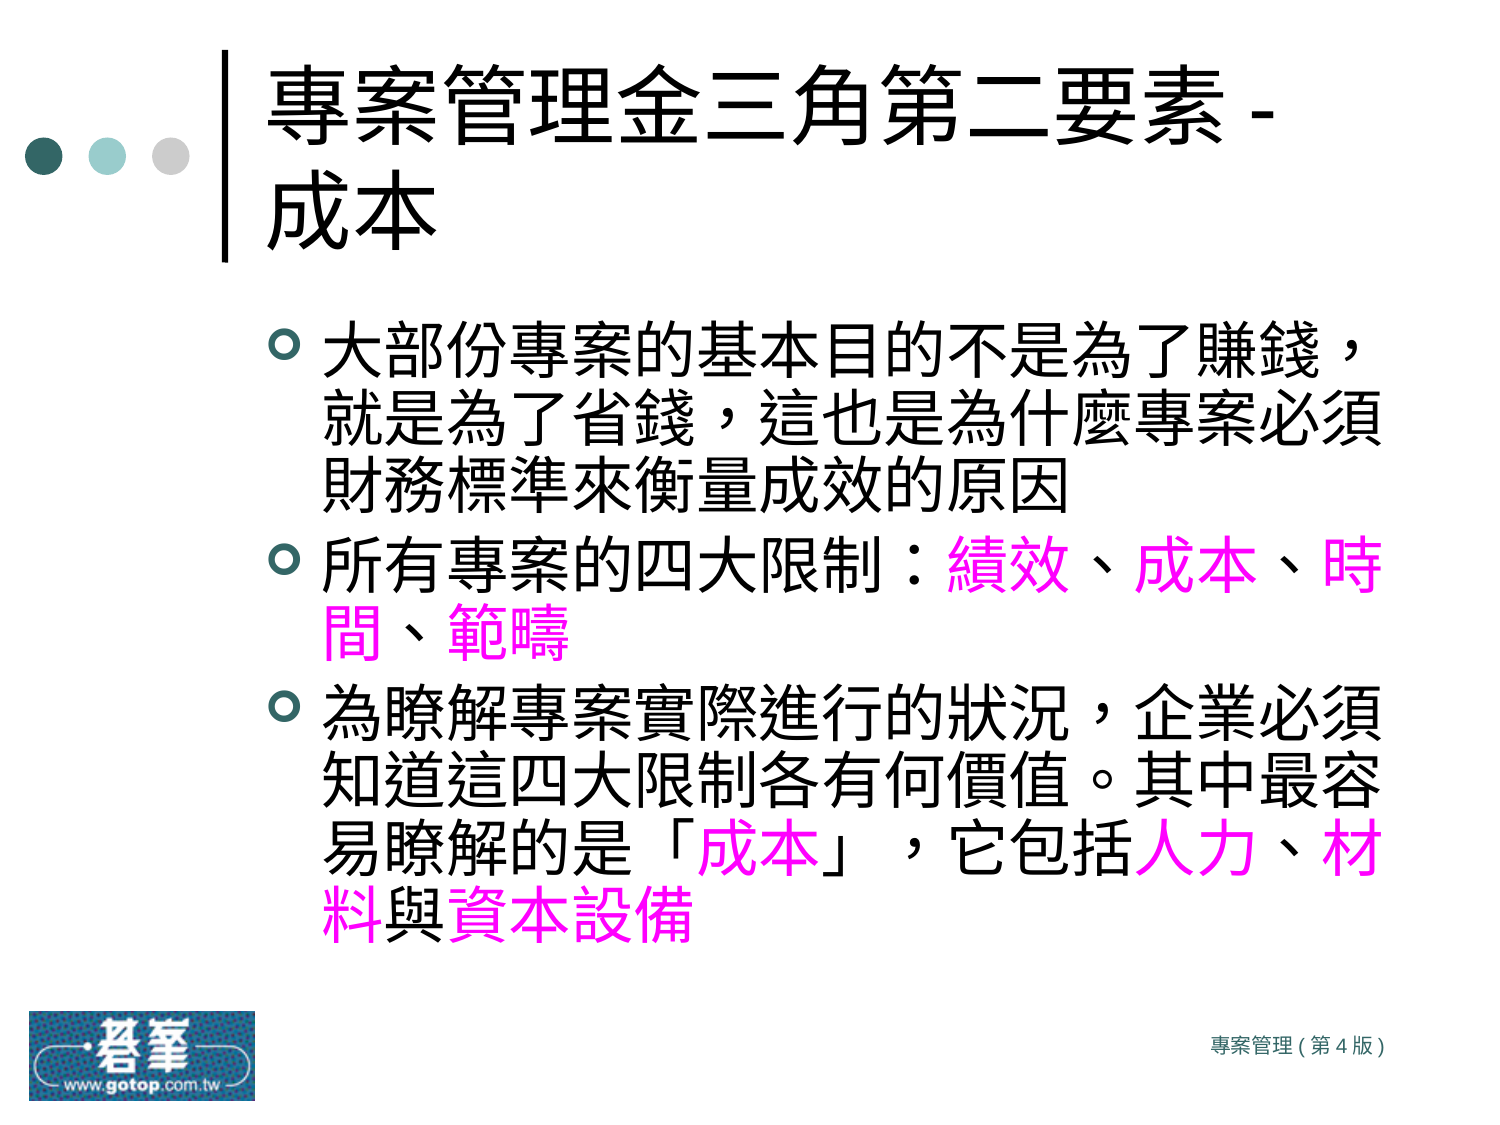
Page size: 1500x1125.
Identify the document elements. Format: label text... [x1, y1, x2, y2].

slide_number 專案管理(第4版) [1087, 1025, 1400, 1100]
list 大部份專案的基本目的不是為了賺錢，就是為了省錢，這也是為什麼專案必須財務標準來衡量成效的原因 所有專案的四大限制：績效、成本、時間、範疇 為瞭解專案實際進行的狀況，企業必須知道這四大限制各有何價值。其中最容易瞭解的是「成本」，它包括人力、材料與資本設備 [249, 312, 1400, 988]
title 專案管理金三角第二要素- 成本 [249, 31, 1400, 282]
picture [29, 1011, 255, 1101]
